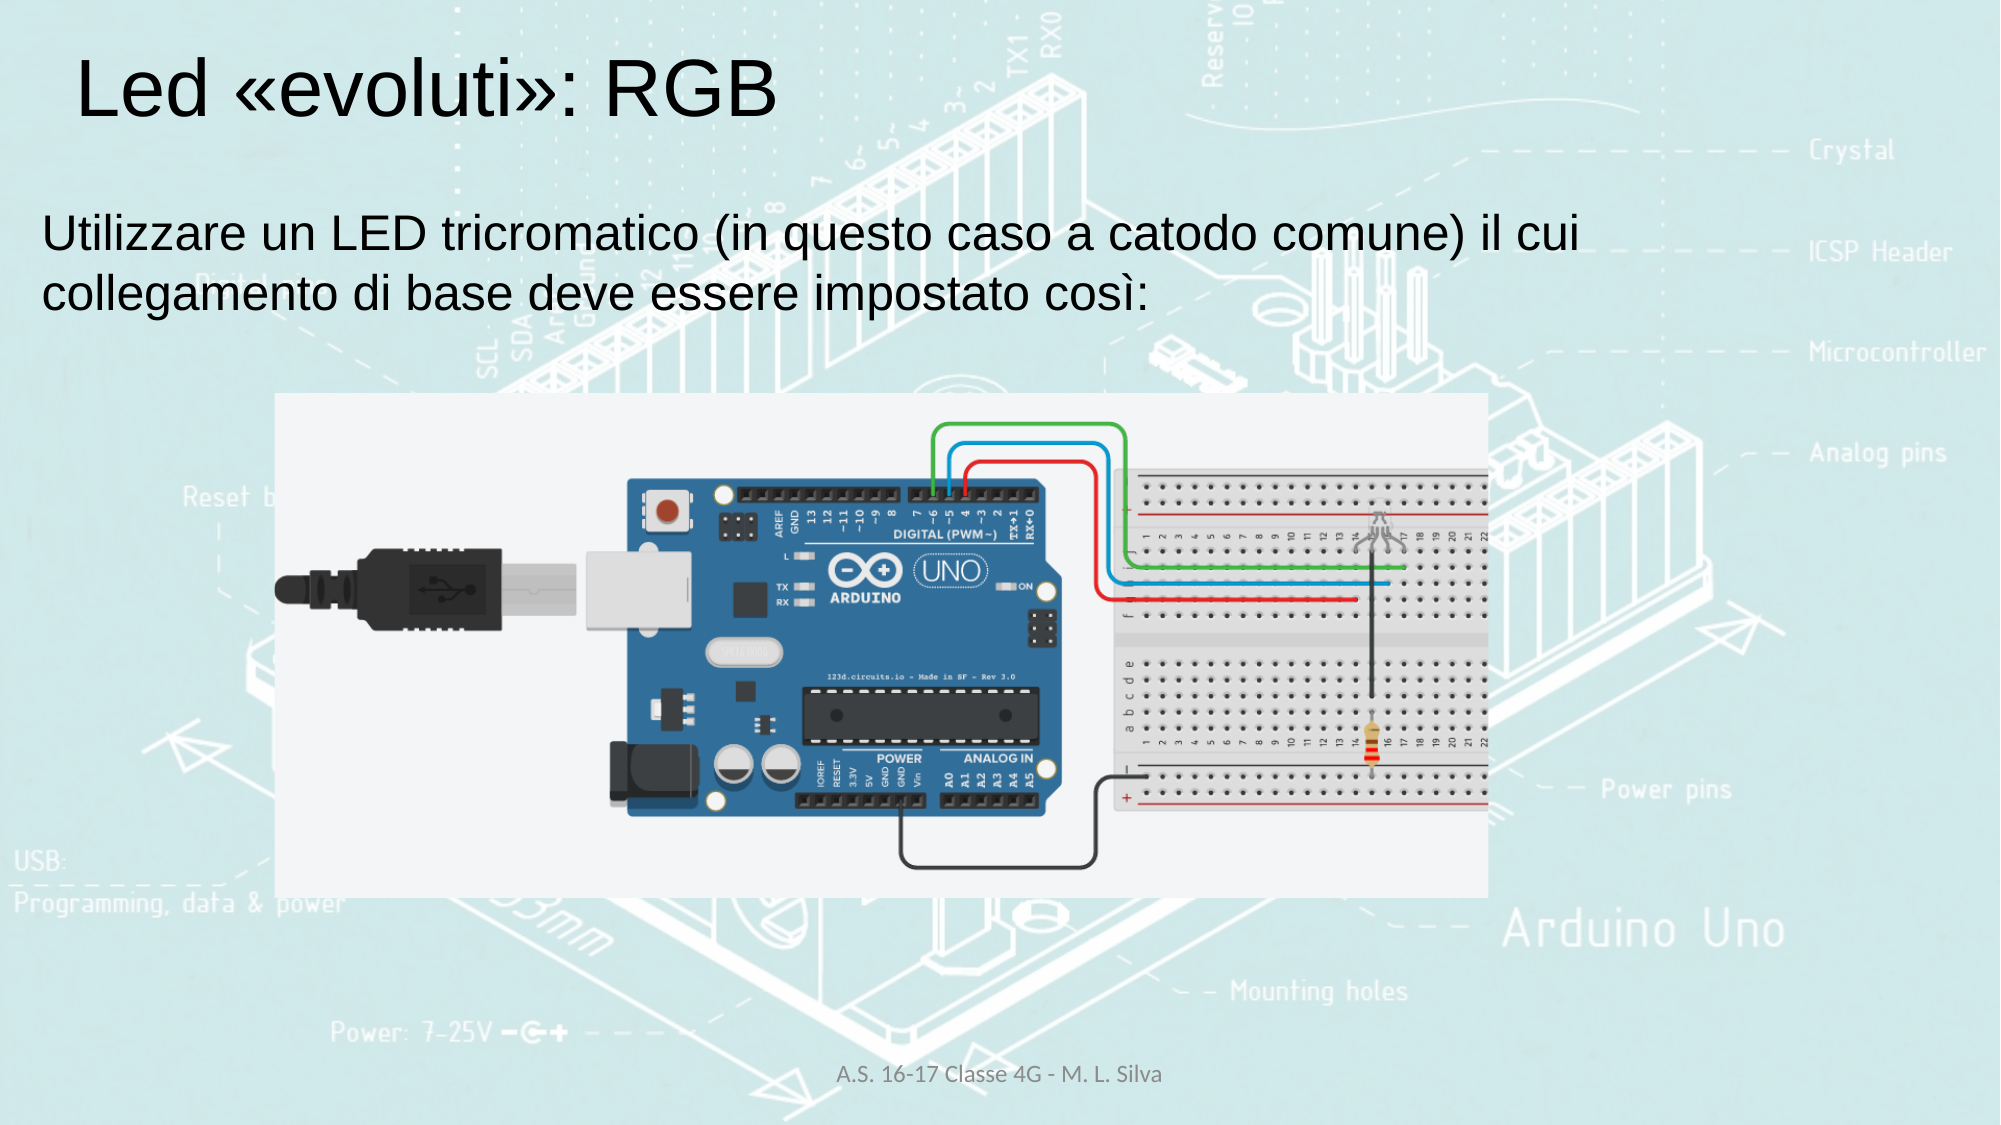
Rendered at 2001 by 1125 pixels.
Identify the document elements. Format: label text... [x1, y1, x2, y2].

text_box Led «evoluti»: RGB [60, 36, 1932, 145]
picture [274, 393, 1489, 898]
footer A.S. 16-17 Classe 4G - M. L. Silva [662, 1042, 1338, 1103]
text_box Utilizzare un LED tricromatico (in questo caso a catodo comune) il cui collegamento di base deve essere impostato così: [26, 193, 1809, 414]
